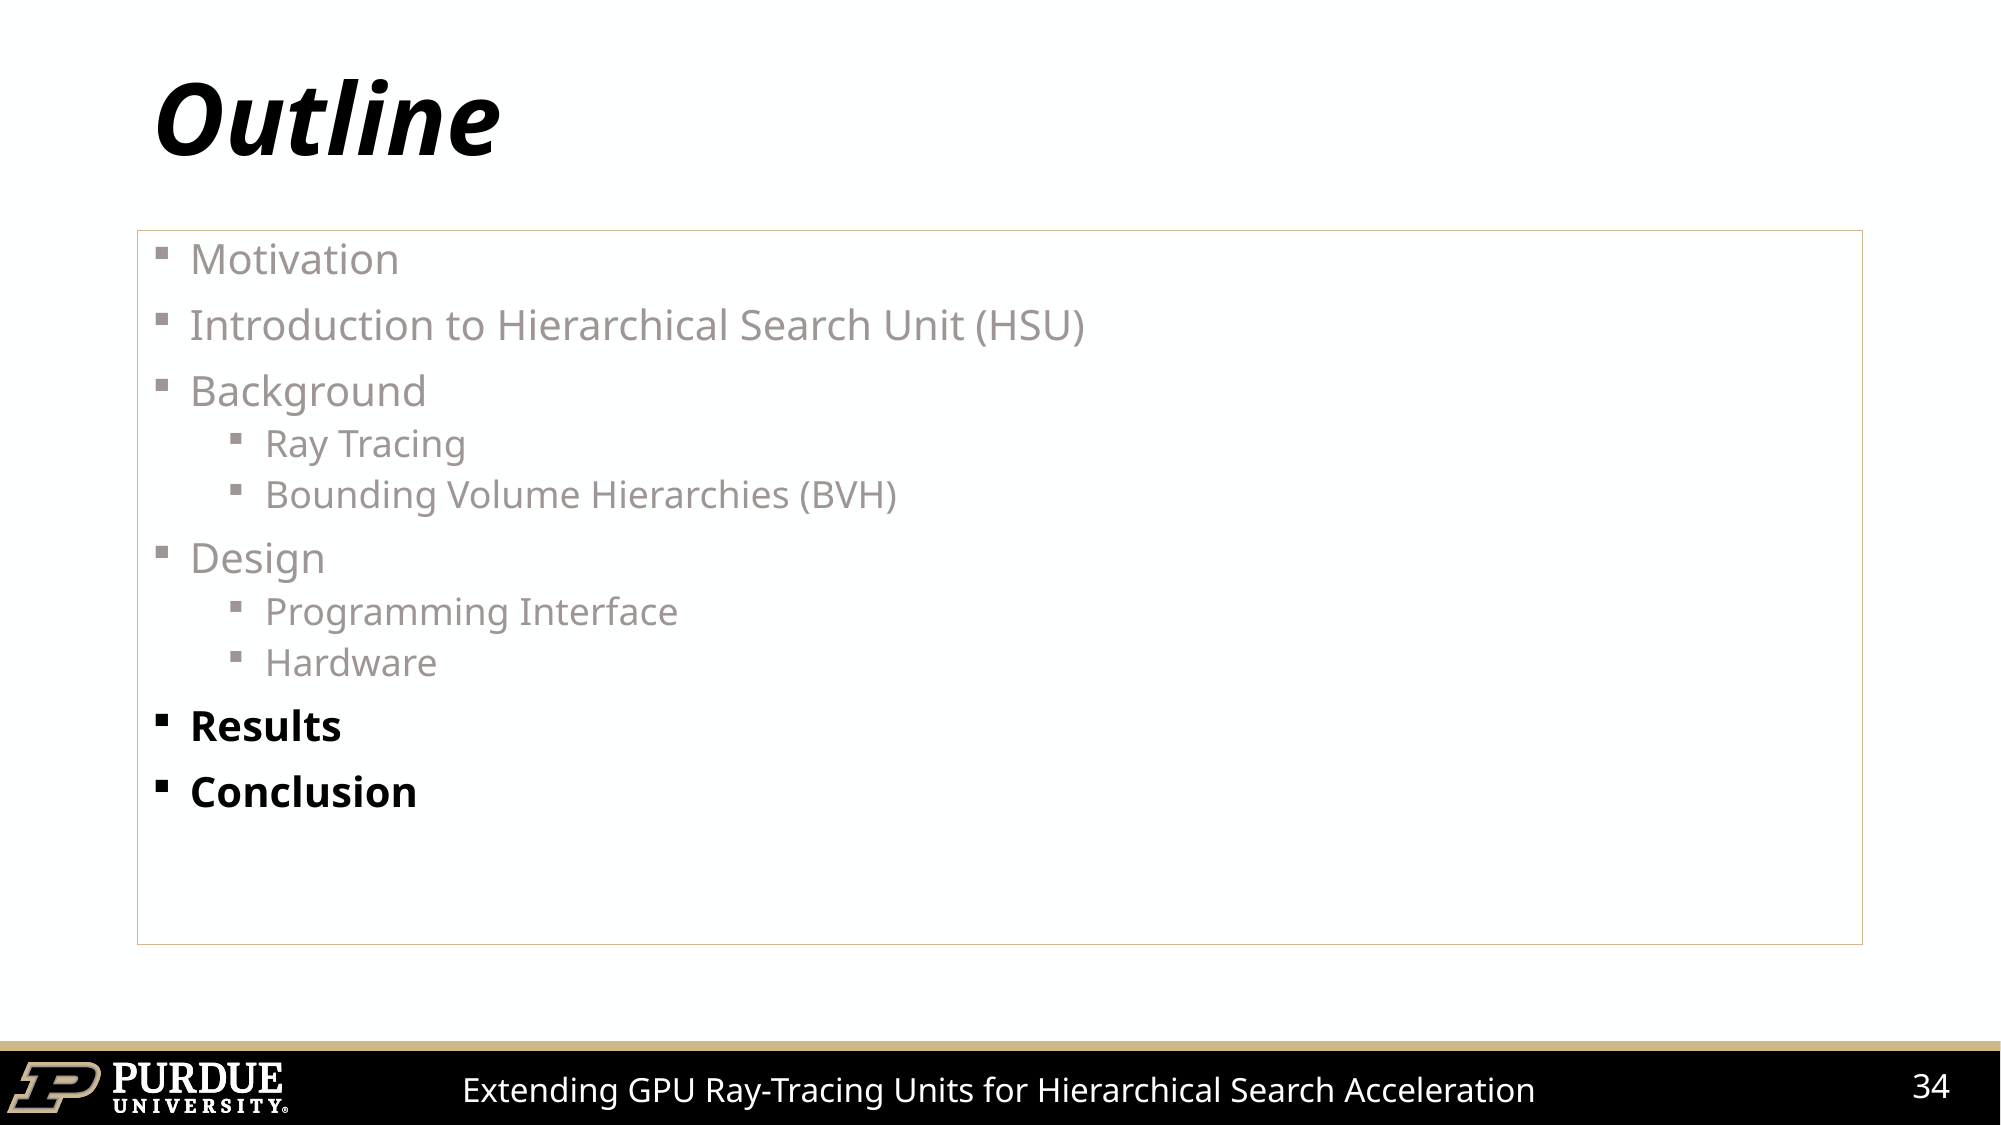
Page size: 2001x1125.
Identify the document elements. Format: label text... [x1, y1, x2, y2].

picture [7, 1062, 288, 1113]
slide_number 34 [1862, 1051, 2000, 1125]
list Motivation Introduction to Hierarchical Search Unit (HSU) Background Ray Tracing Bounding Volume Hierarchies (BVH) Design Programming Interface Hardware Results Conclusion [137, 230, 1863, 945]
title Outline [137, 37, 1863, 209]
